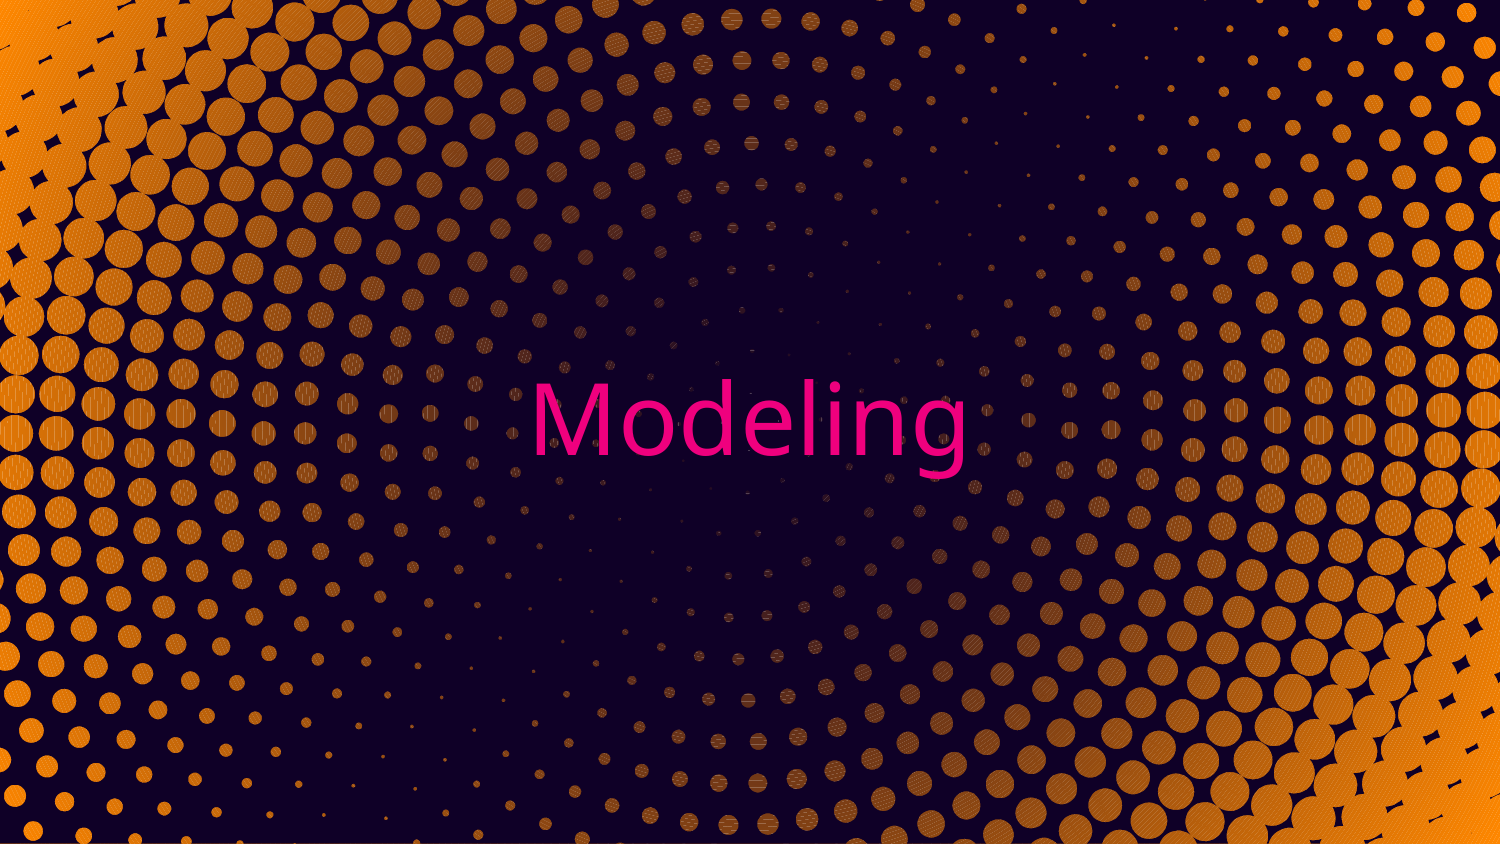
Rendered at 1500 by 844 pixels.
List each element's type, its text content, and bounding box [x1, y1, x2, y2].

title Modeling [287, 284, 1213, 475]
